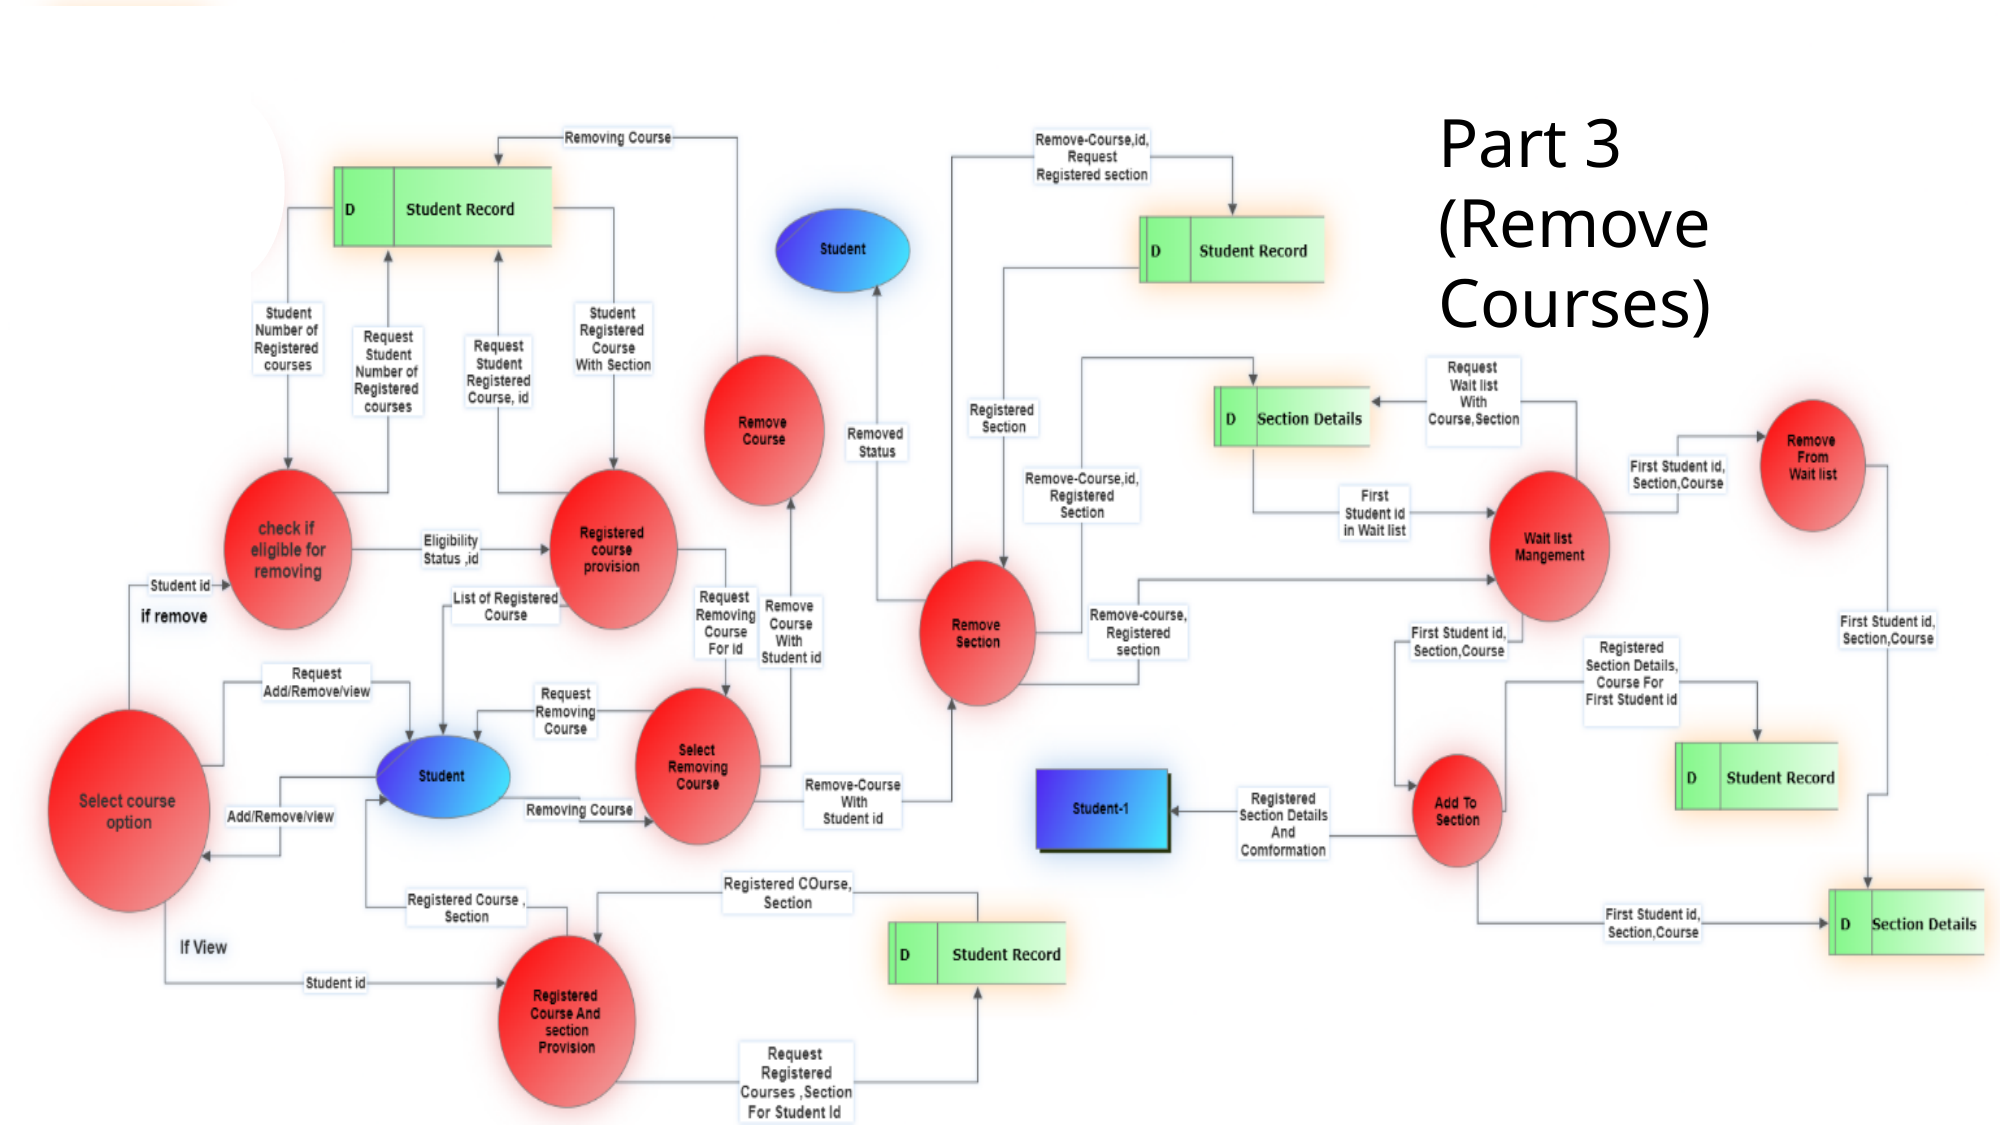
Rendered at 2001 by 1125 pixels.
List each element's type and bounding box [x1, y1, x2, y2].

text_box [0, 0, 2000, 1125]
